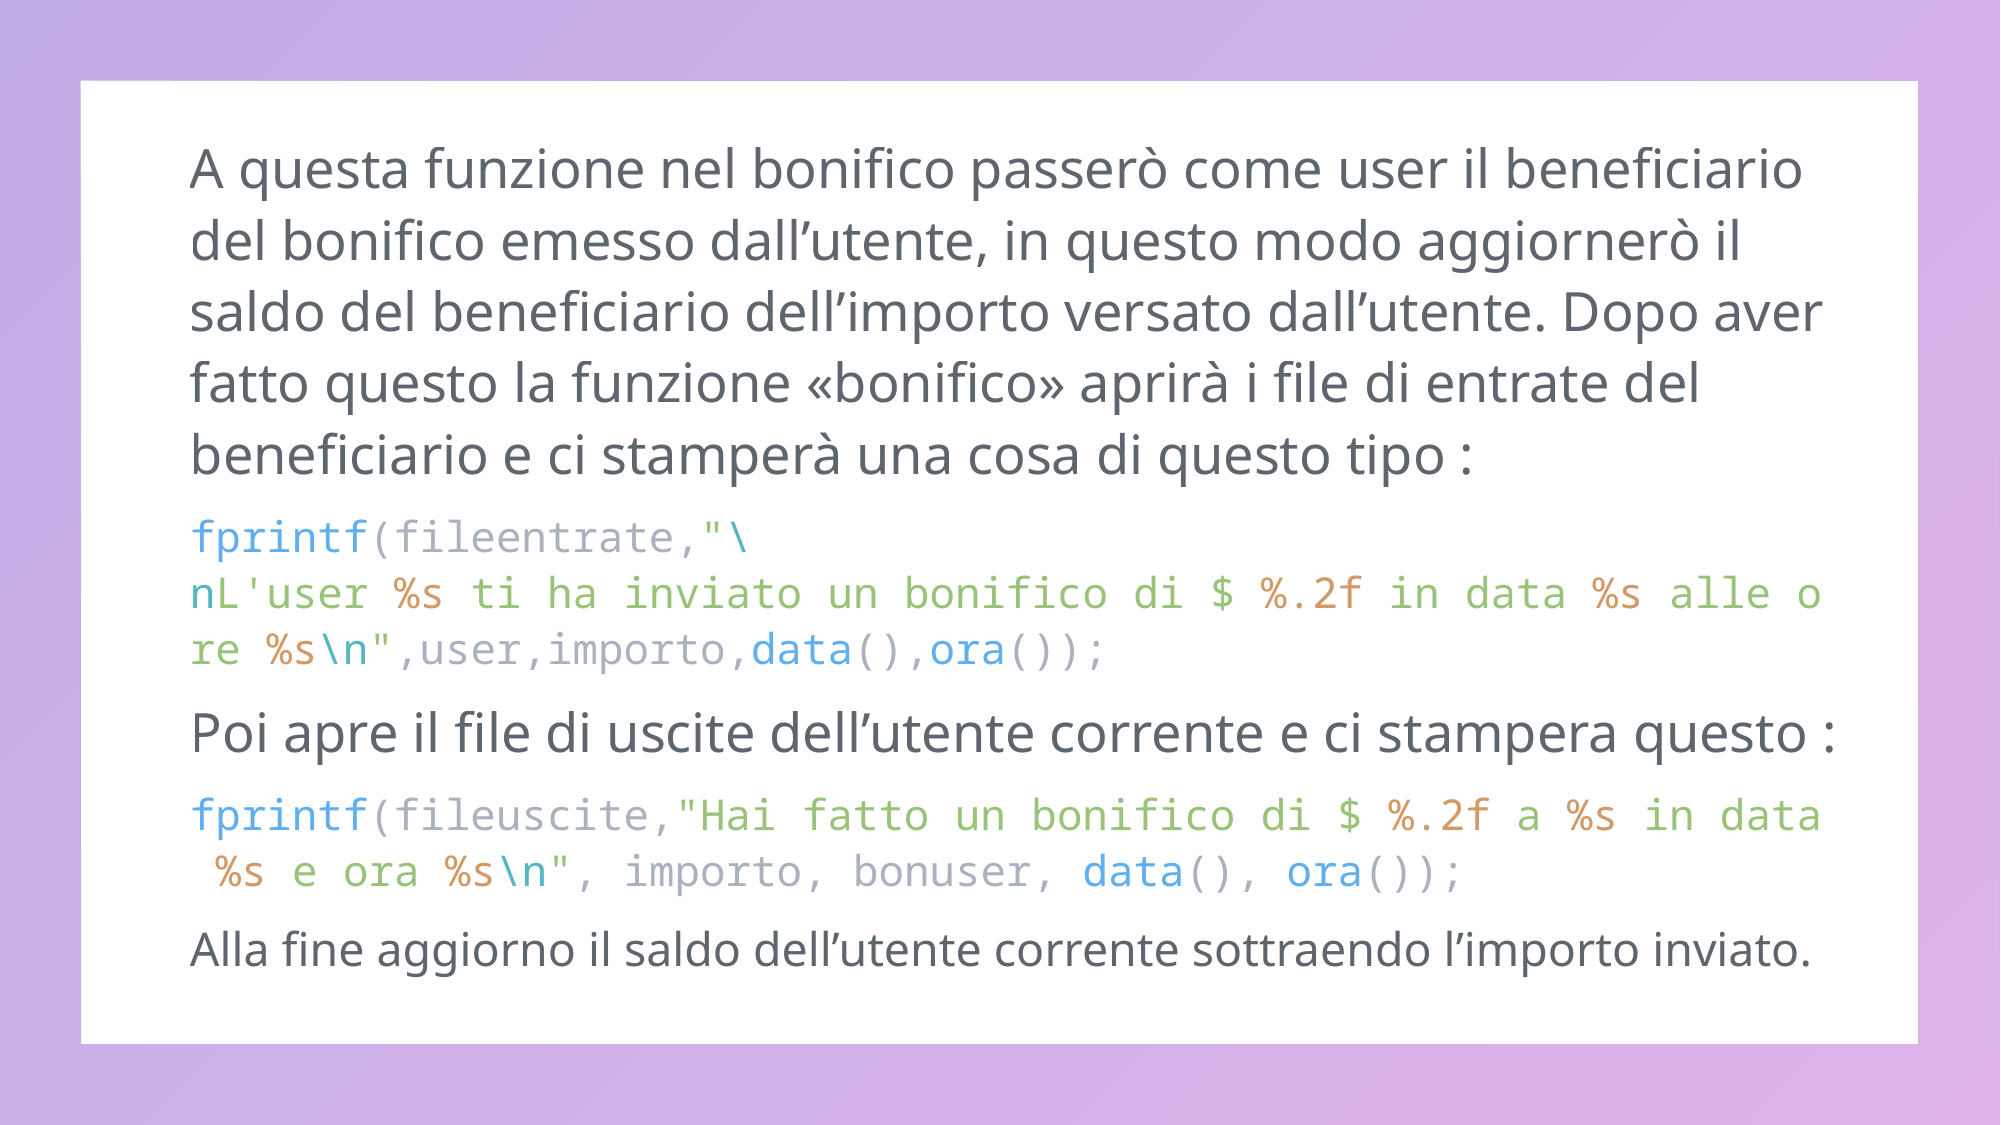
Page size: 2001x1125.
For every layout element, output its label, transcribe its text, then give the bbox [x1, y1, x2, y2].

list A questa funzione nel bonifico passerò come user il beneficiario del bonifico emesso dall’utente, in questo modo aggiornerò il saldo del beneficiario dell’importo versato dall’utente. Dopo aver fatto questo la funzione «bonifico» aprirà i file di entrate del beneficiario e ci stamperà una cosa di questo tipo : fprintf(fileentrate,"\nL'user %s ti ha inviato un bonifico di $ %.2f in data %s alle ore %s\n",user,importo,data(),ora()); Poi apre il file di uscite dell’utente corrente e ci stampera questo : fprintf(fileuscite,"Hai fatto un bonifico di $ %.2f a %s in data %s e ora %s\n", importo, bonuser, data(), ora()); Alla fine aggiorno il saldo dell’utente corrente sottraendo l’importo inviato. [137, 120, 1863, 1014]
